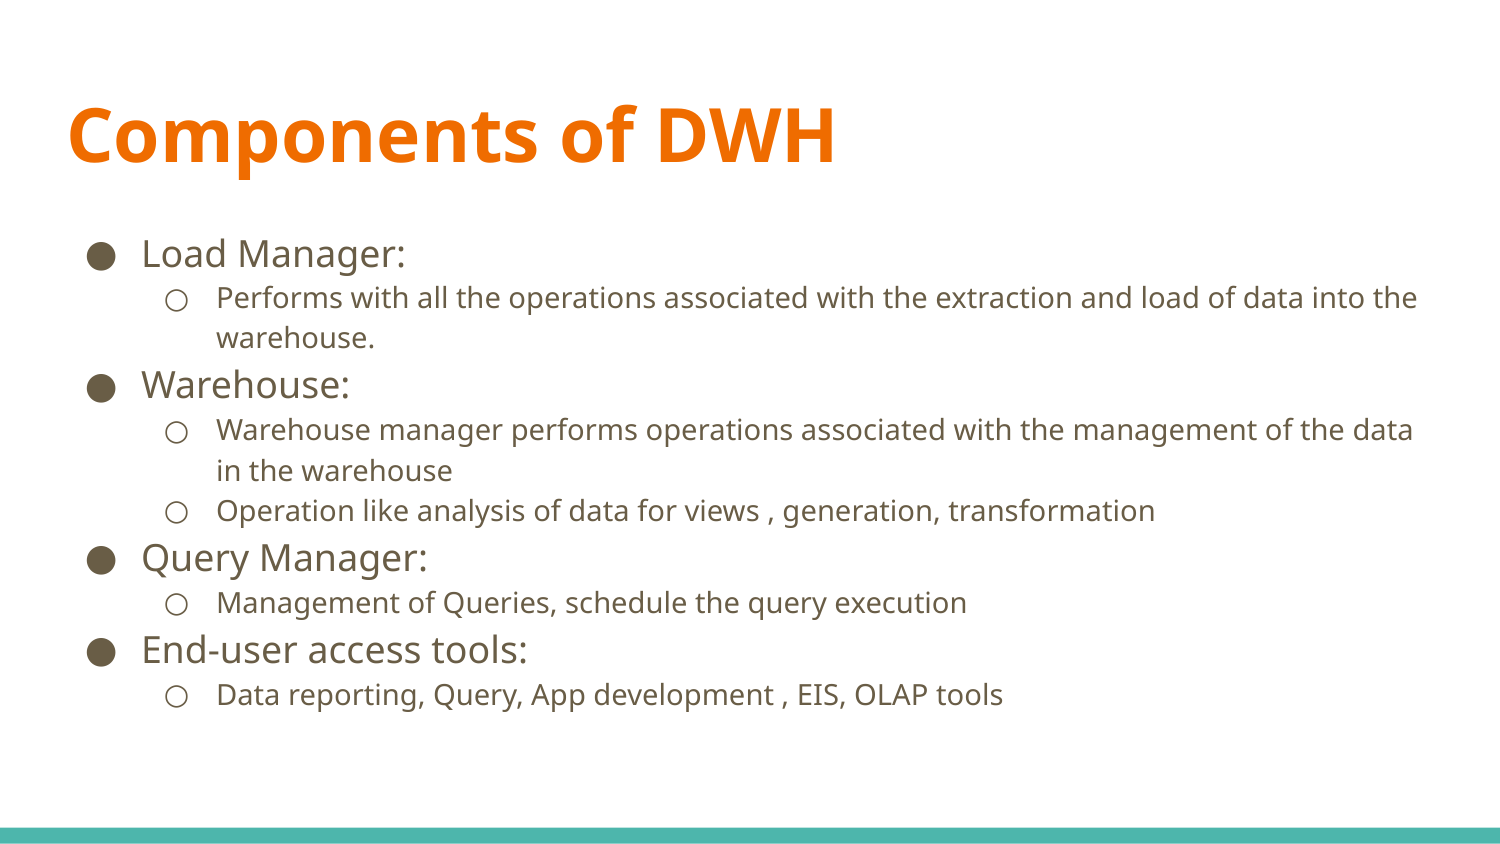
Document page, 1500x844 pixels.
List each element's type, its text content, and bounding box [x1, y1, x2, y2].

title Components of DWH [51, 72, 1449, 189]
list Load Manager: Performs with all the operations associated with the extraction and load of data into the warehouse. Warehouse: Warehouse manager performs operations associated with the management of the data in the warehouse Operation like analysis of data for views , generation, transformation Query Manager: Management of Queries, schedule the query execution End-user access tools: Data reporting, Query, App development , EIS, OLAP tools [51, 207, 1449, 750]
